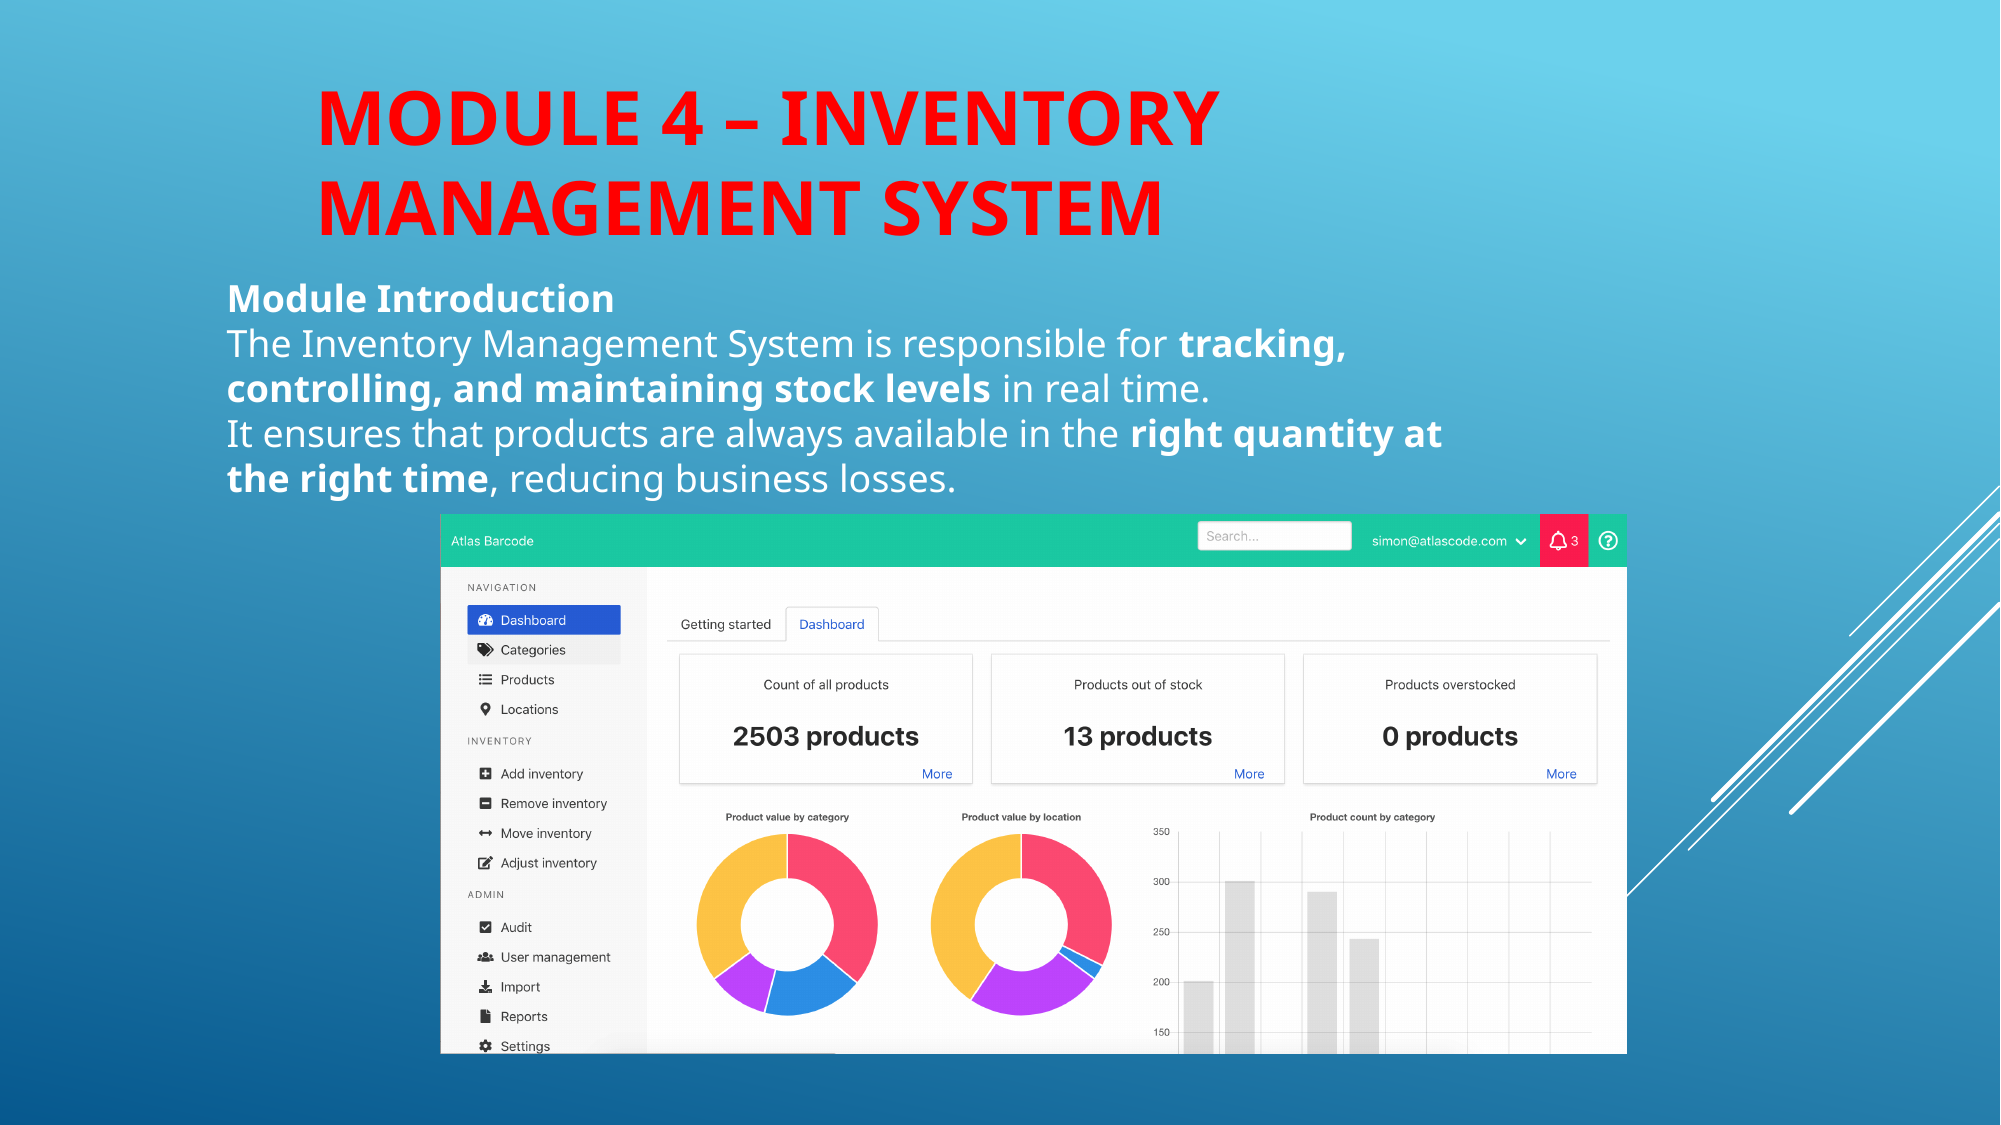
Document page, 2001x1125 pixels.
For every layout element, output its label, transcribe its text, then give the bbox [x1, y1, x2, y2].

text_box Module Introduction The Inventory Management System is responsible for tracking, controlling, and maintaining stock levels in real time. It ensures that products are always available in the right quantity at the right time, reducing business losses. [211, 267, 1503, 508]
picture [439, 514, 1627, 1054]
title Module 4 – Inventory Management System [300, 36, 1700, 284]
